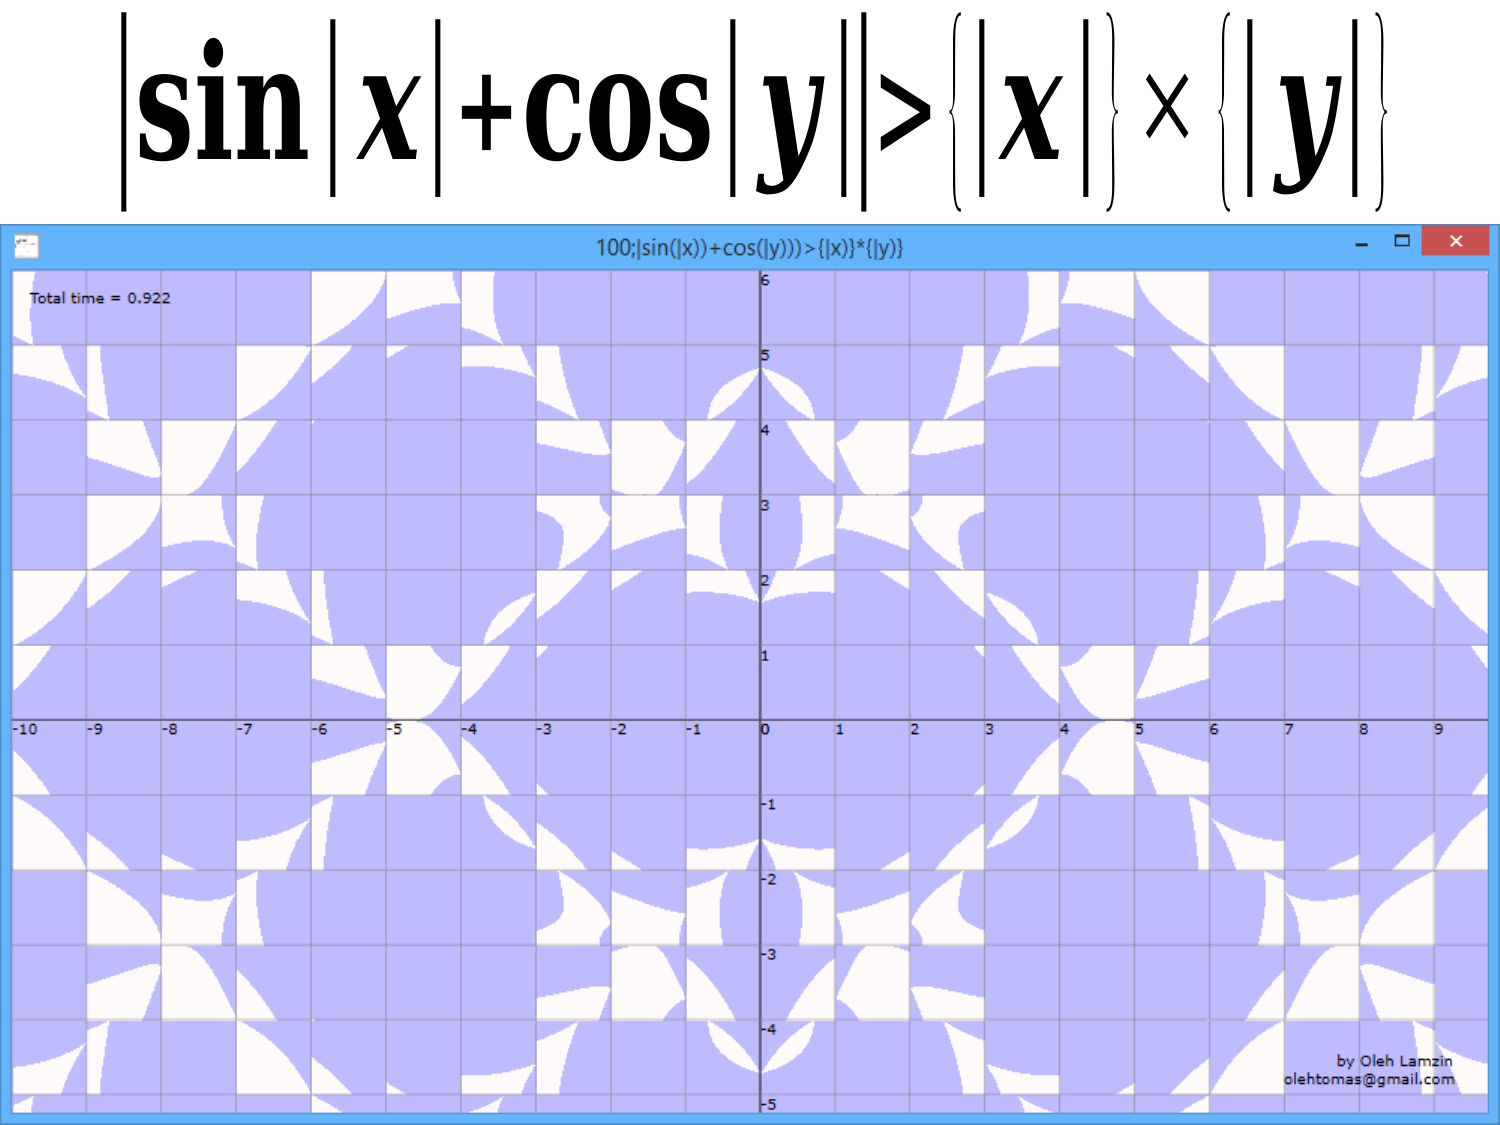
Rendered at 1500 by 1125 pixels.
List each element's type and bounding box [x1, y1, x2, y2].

picture [0, 224, 1500, 1125]
